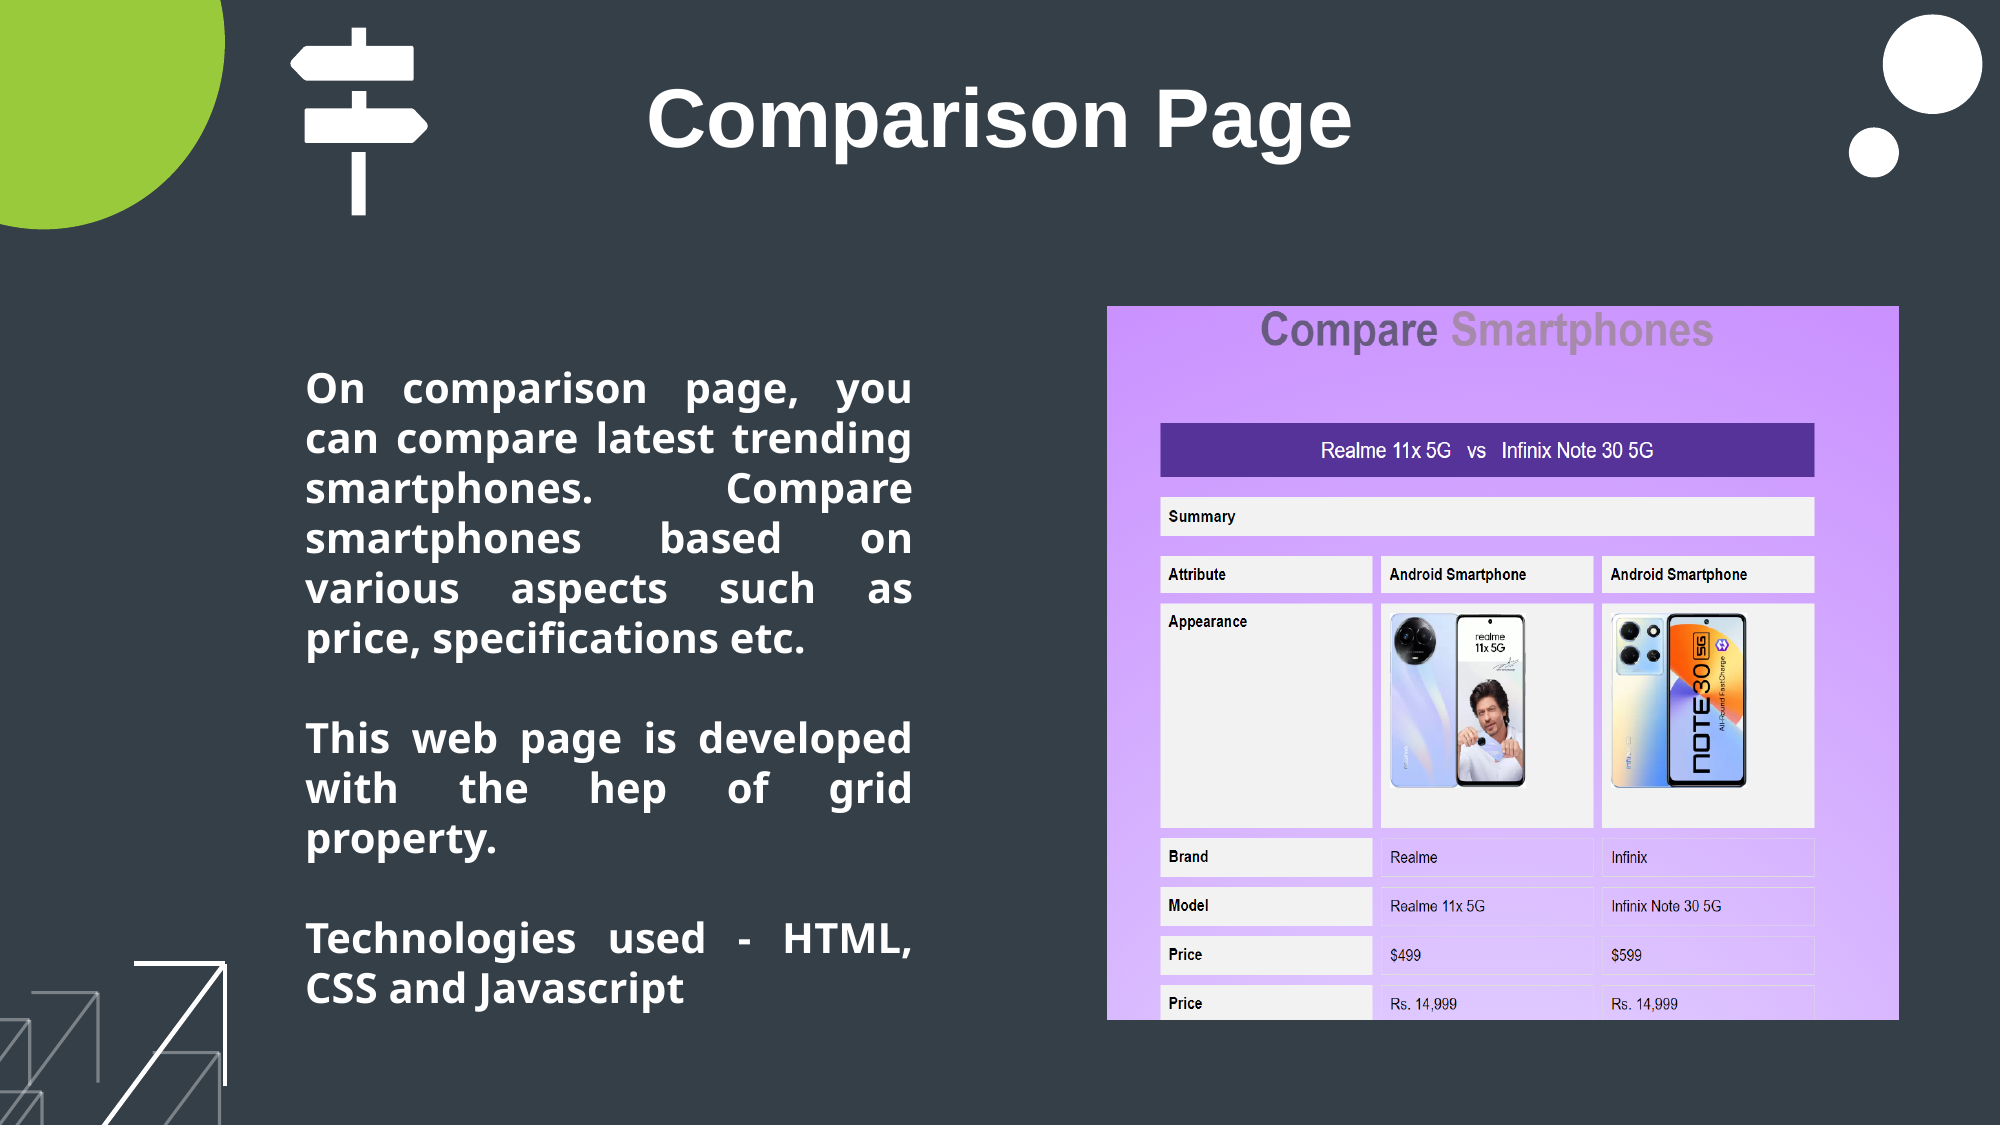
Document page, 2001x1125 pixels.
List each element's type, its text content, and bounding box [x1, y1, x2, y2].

text_box On comparison page, you can compare latest trending smartphones. Compare smartphones based on various aspects such as price, specifications etc. This web page is developed with the hep of grid property. Technologies used - HTML, CSS and Javascript [290, 354, 929, 908]
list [1107, 306, 1899, 1020]
text_box [0, 0, 226, 231]
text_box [0, 963, 225, 1125]
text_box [290, 27, 428, 216]
text_box Comparison Page [460, 56, 1540, 172]
text_box [1881, 13, 1984, 116]
text_box [1847, 126, 1900, 179]
